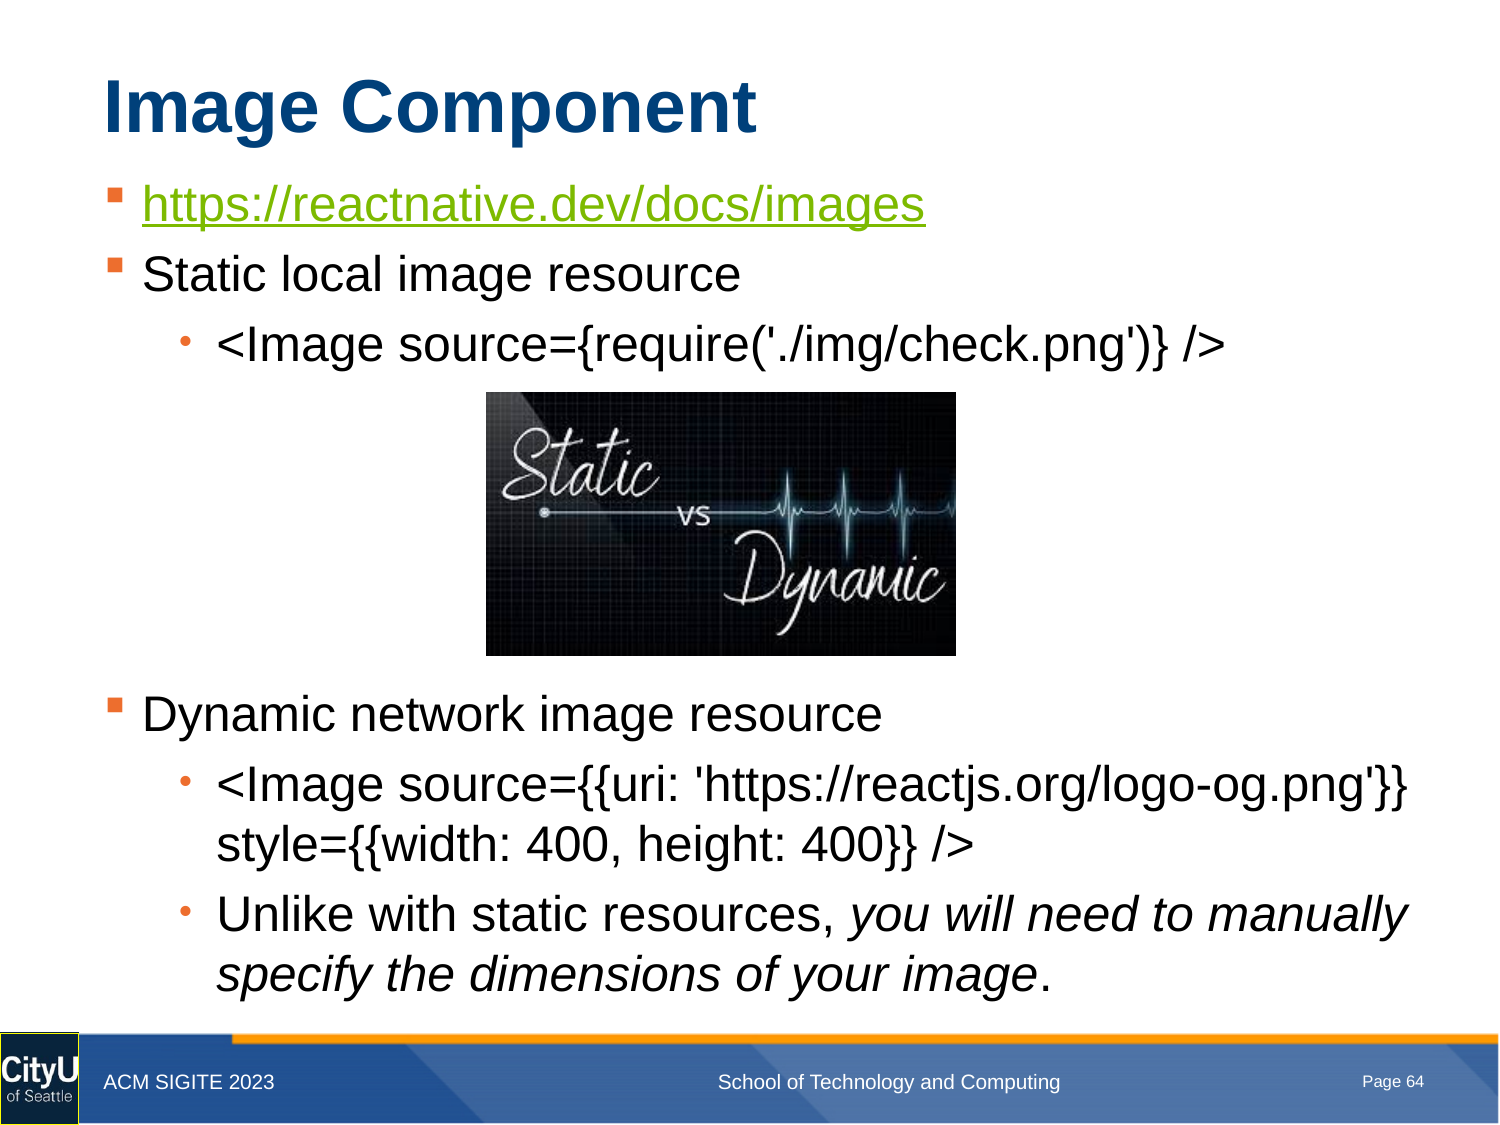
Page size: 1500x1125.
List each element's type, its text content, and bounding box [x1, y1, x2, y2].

picture [0, 1032, 1500, 1125]
list https://reactnative.dev/docs/images Static local image resource <Image source={require('./img/check.png')} /> Dynamic network image resource <Image source={{uri: 'https://reactjs.org/logo-og.png'}} style={{width: 400, height: 400}} /> Unlike with static resources, you will need to manually specify the dimensions of your image. [88, 163, 1451, 1011]
picture [1, 1034, 78, 1124]
title Image Component [88, 49, 1451, 163]
picture [486, 392, 956, 656]
